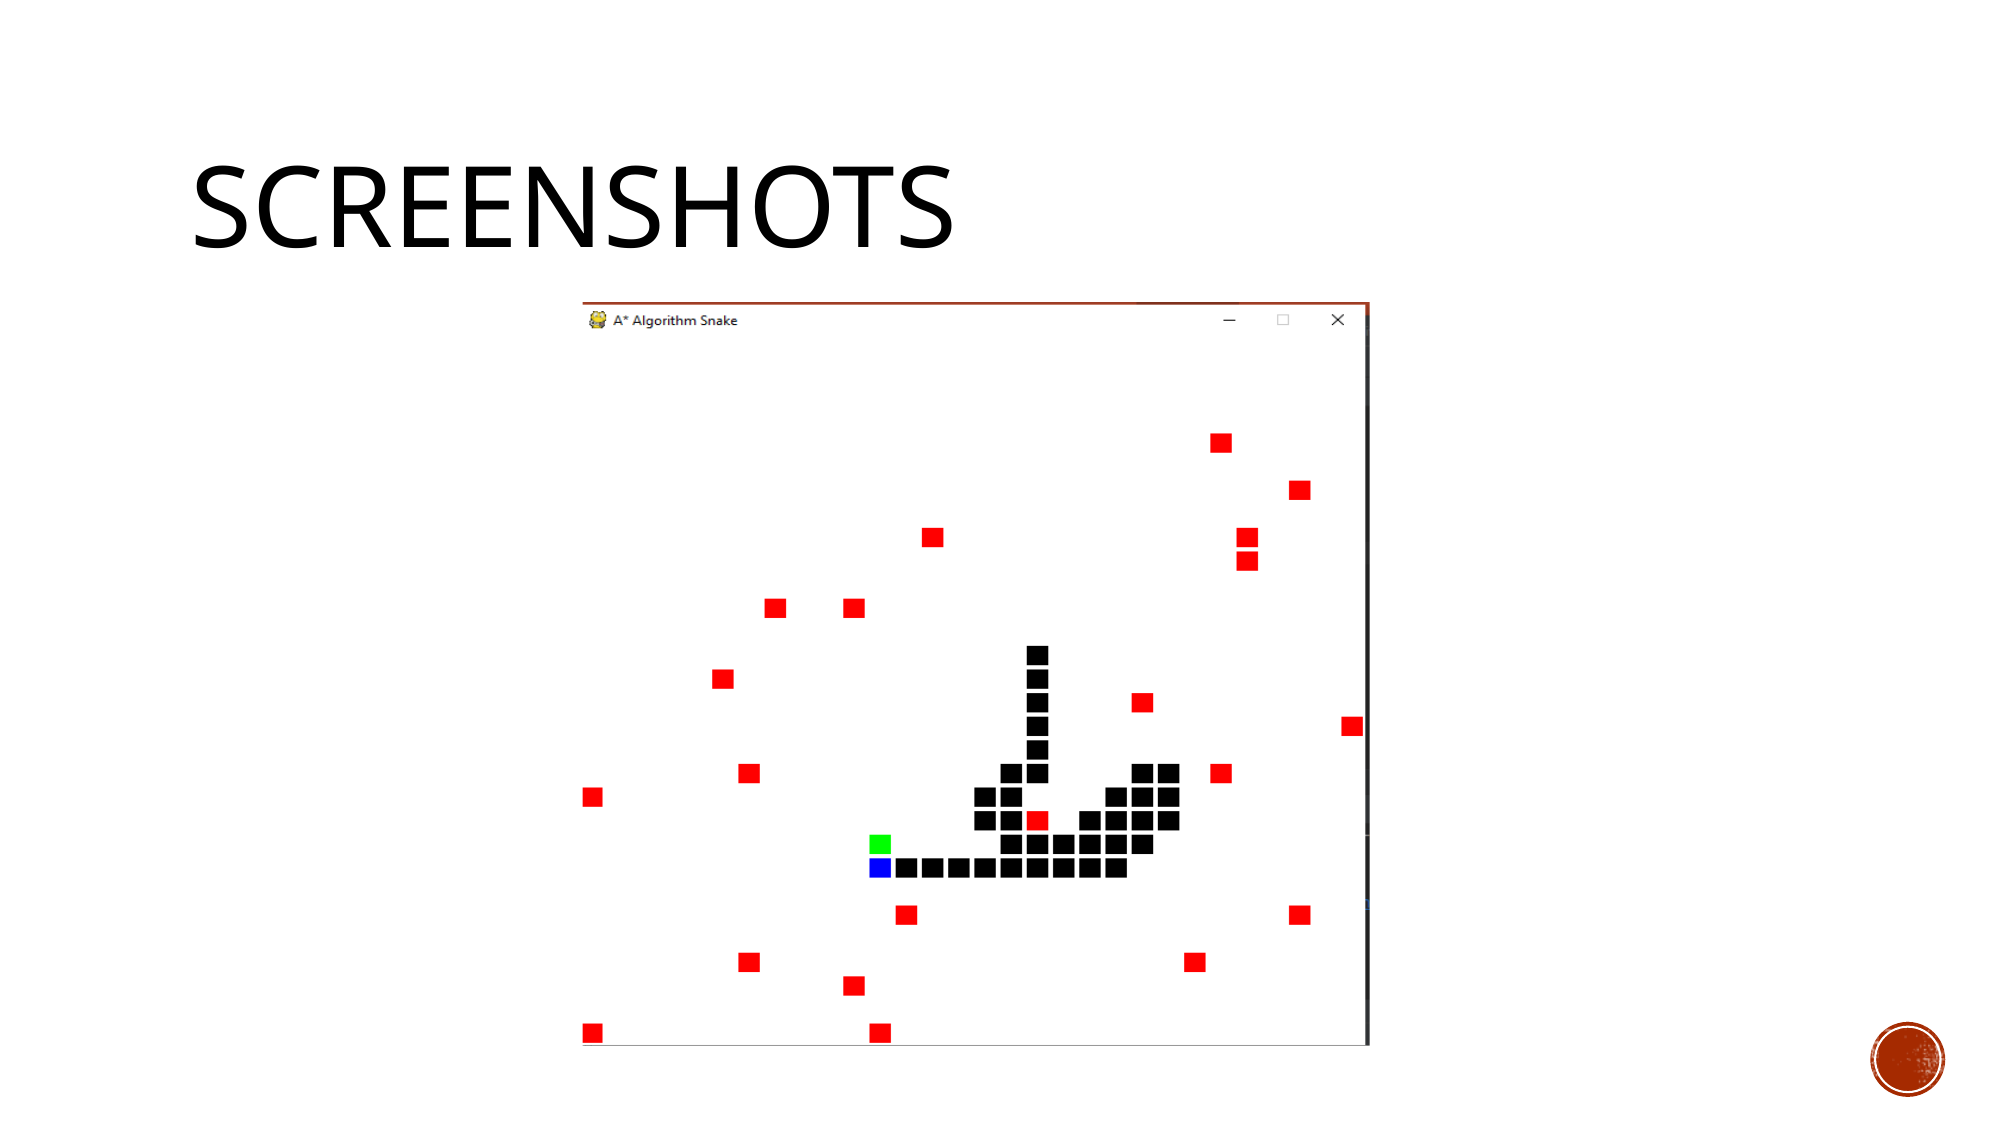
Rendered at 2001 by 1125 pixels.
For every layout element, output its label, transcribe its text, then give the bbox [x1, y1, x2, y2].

title Screenshots [175, 79, 1826, 344]
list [585, 304, 1369, 1044]
